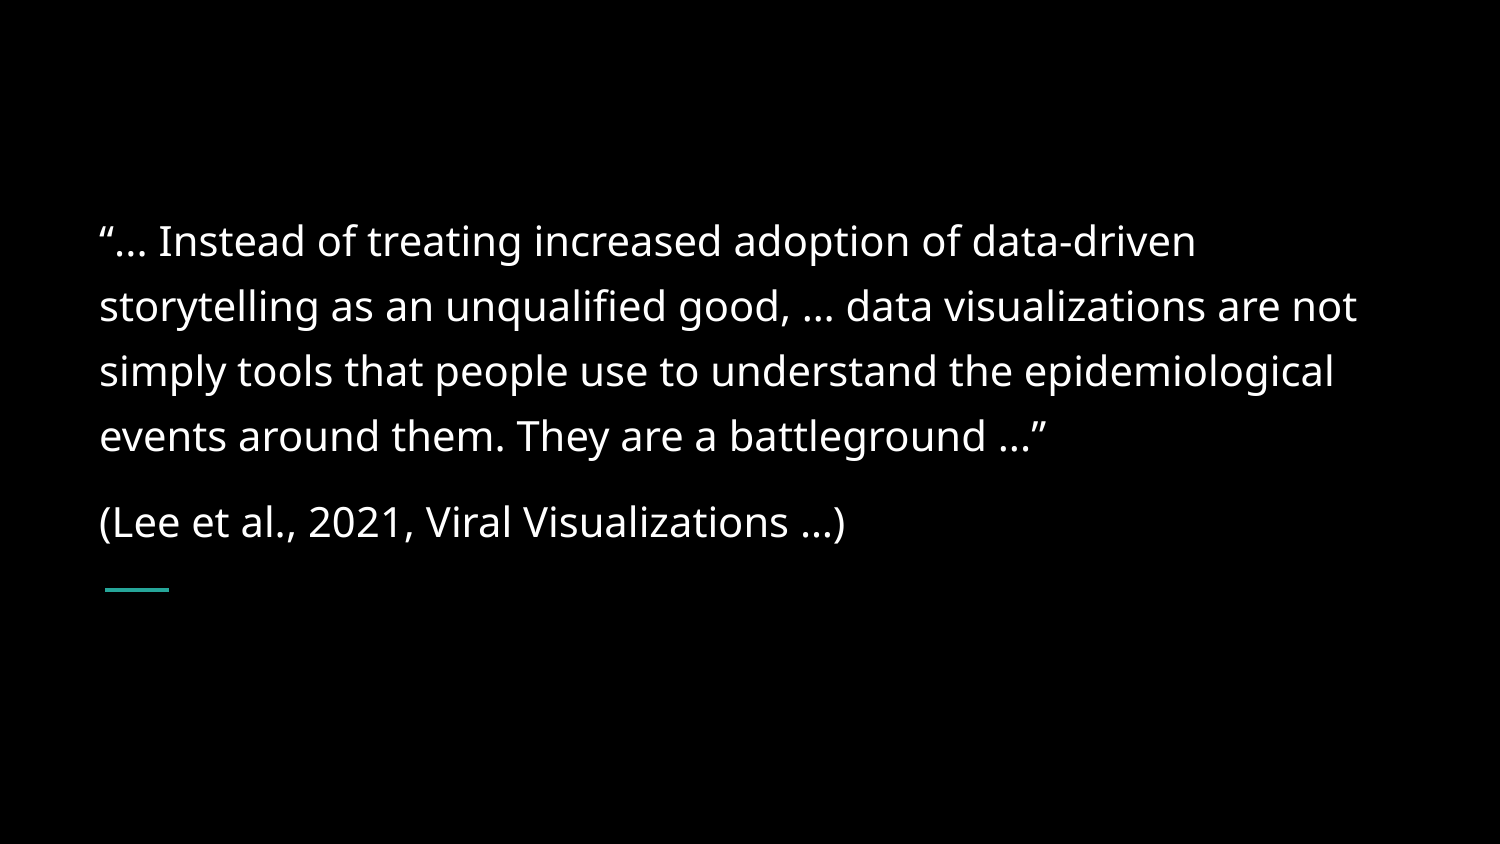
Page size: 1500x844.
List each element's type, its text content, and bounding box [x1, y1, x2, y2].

title “... Instead of treating increased adoption of data-driven storytelling as an unqualified good, … data visualizations are not simply tools that people use to understand the epidemiological events around them. They are a battleground ...” (Lee et al., 2021, Viral Visualizations …) [84, 68, 1416, 561]
